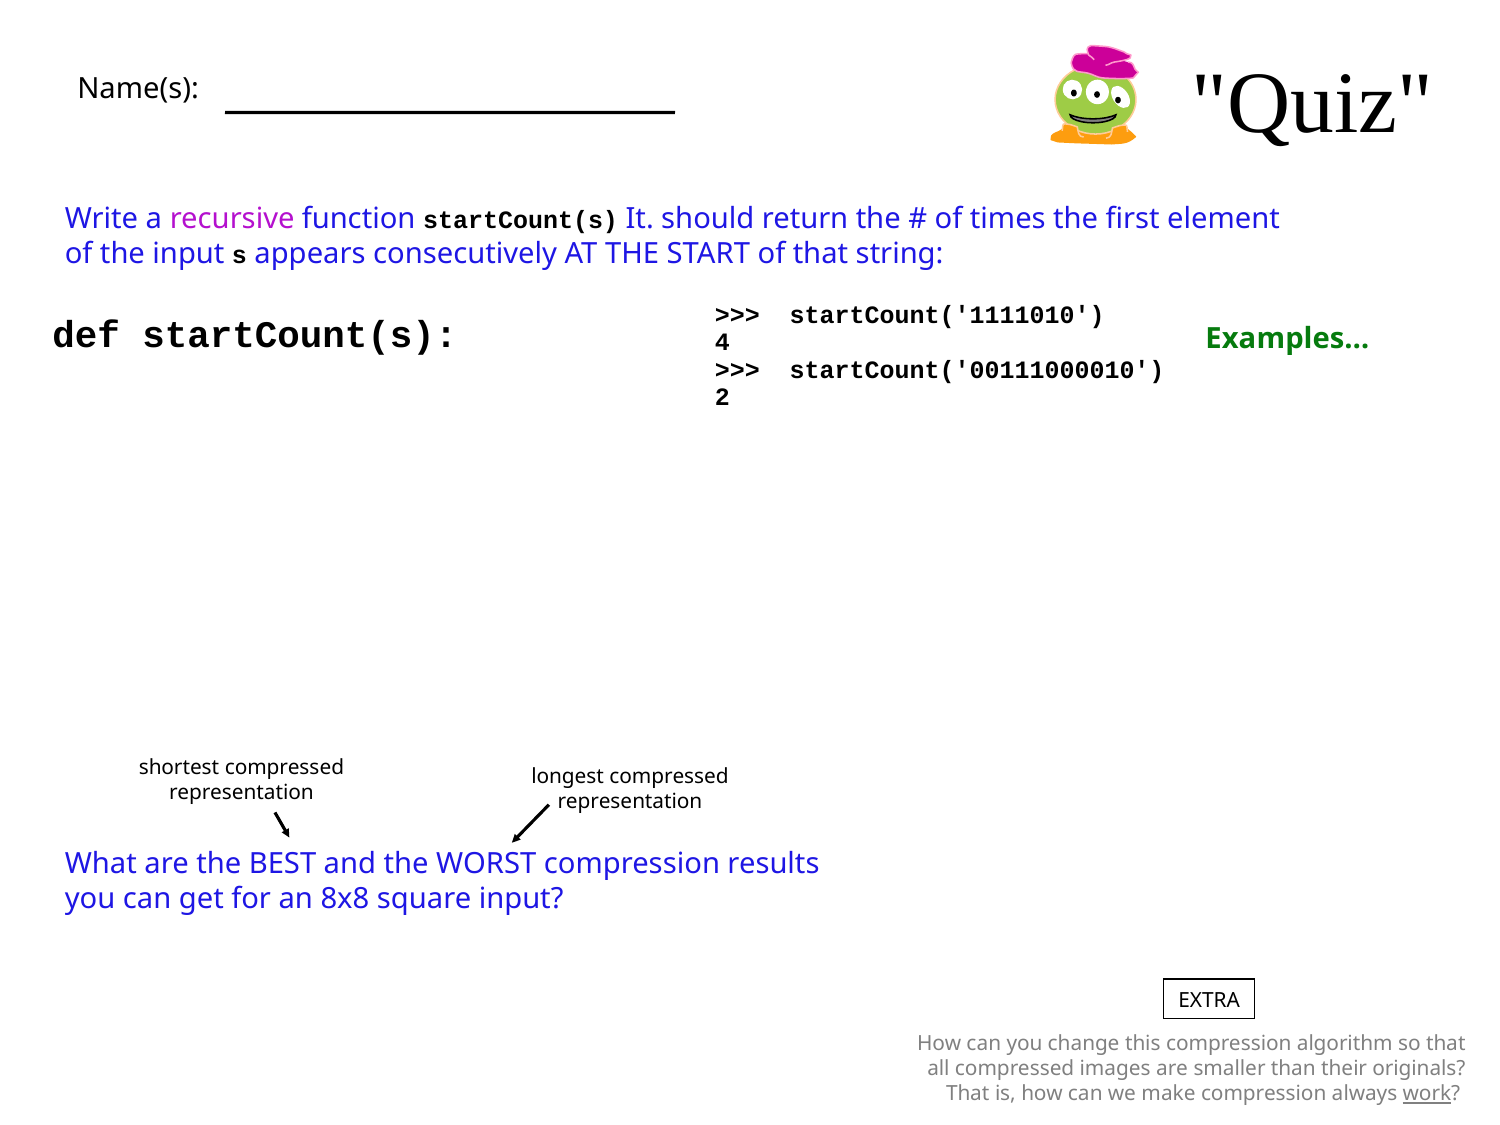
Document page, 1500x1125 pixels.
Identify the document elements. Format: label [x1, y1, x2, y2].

text_box [50, 754, 850, 923]
text_box [1051, 45, 1139, 145]
text_box [116, 746, 367, 811]
text_box [1163, 978, 1255, 1019]
text_box [1162, 37, 1463, 158]
text_box [699, 304, 1388, 417]
text_box [62, 62, 676, 113]
text_box [887, 1022, 1481, 1112]
text_box [49, 191, 1313, 277]
text_box [37, 302, 513, 363]
